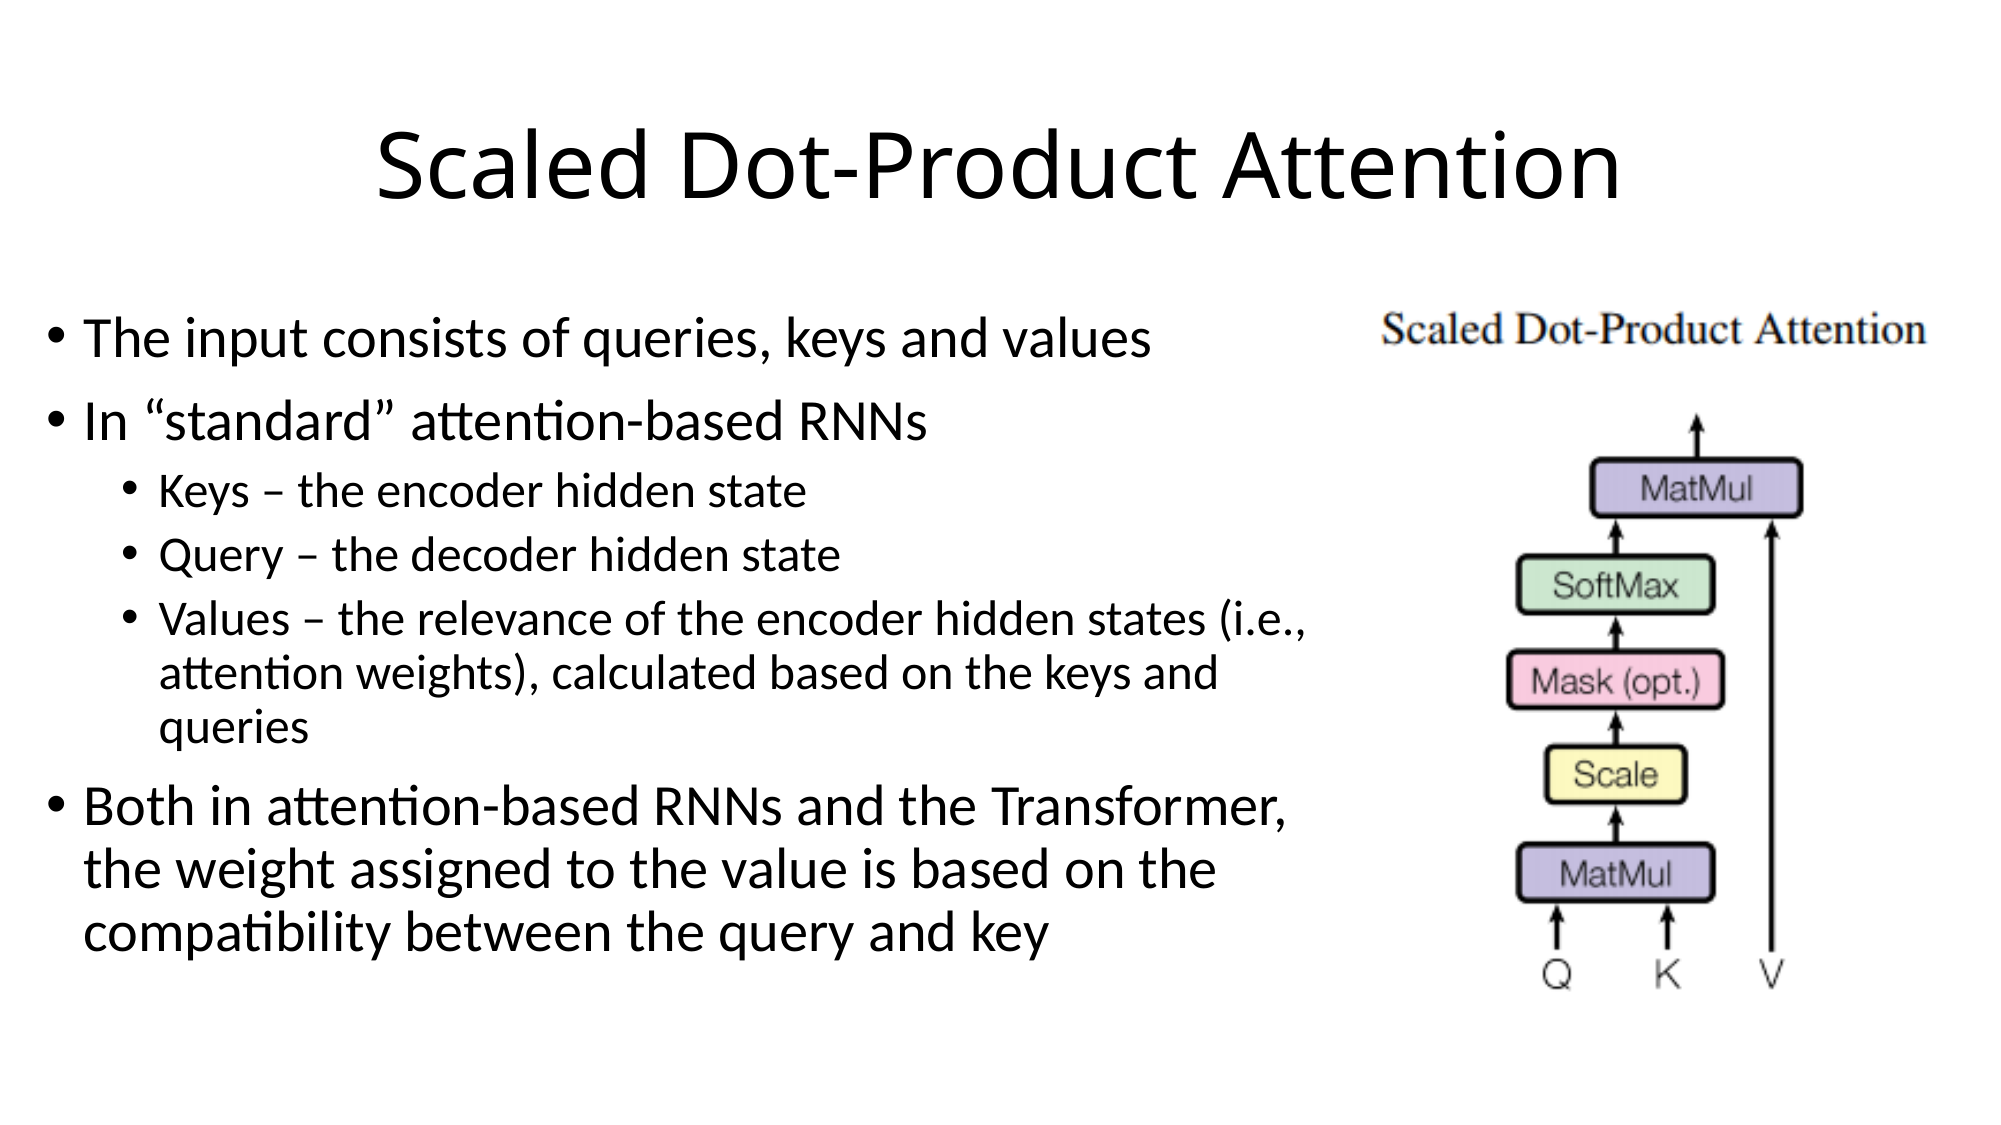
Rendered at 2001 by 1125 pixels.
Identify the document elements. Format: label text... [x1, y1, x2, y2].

title Scaled Dot-Product Attention [137, 59, 1863, 278]
picture [1311, 282, 1970, 1031]
list The input consists of queries, keys and values In “standard” attention-based RNNs Keys – the encoder hidden state Query – the decoder hidden state Values – the relevance of the encoder hidden states (i.e., attention weights), calculated based on the keys and queries Both in attention-based RNNs and the Transformer, the weight assigned to the value is based on the compatibility between the query and key [30, 299, 1330, 1073]
